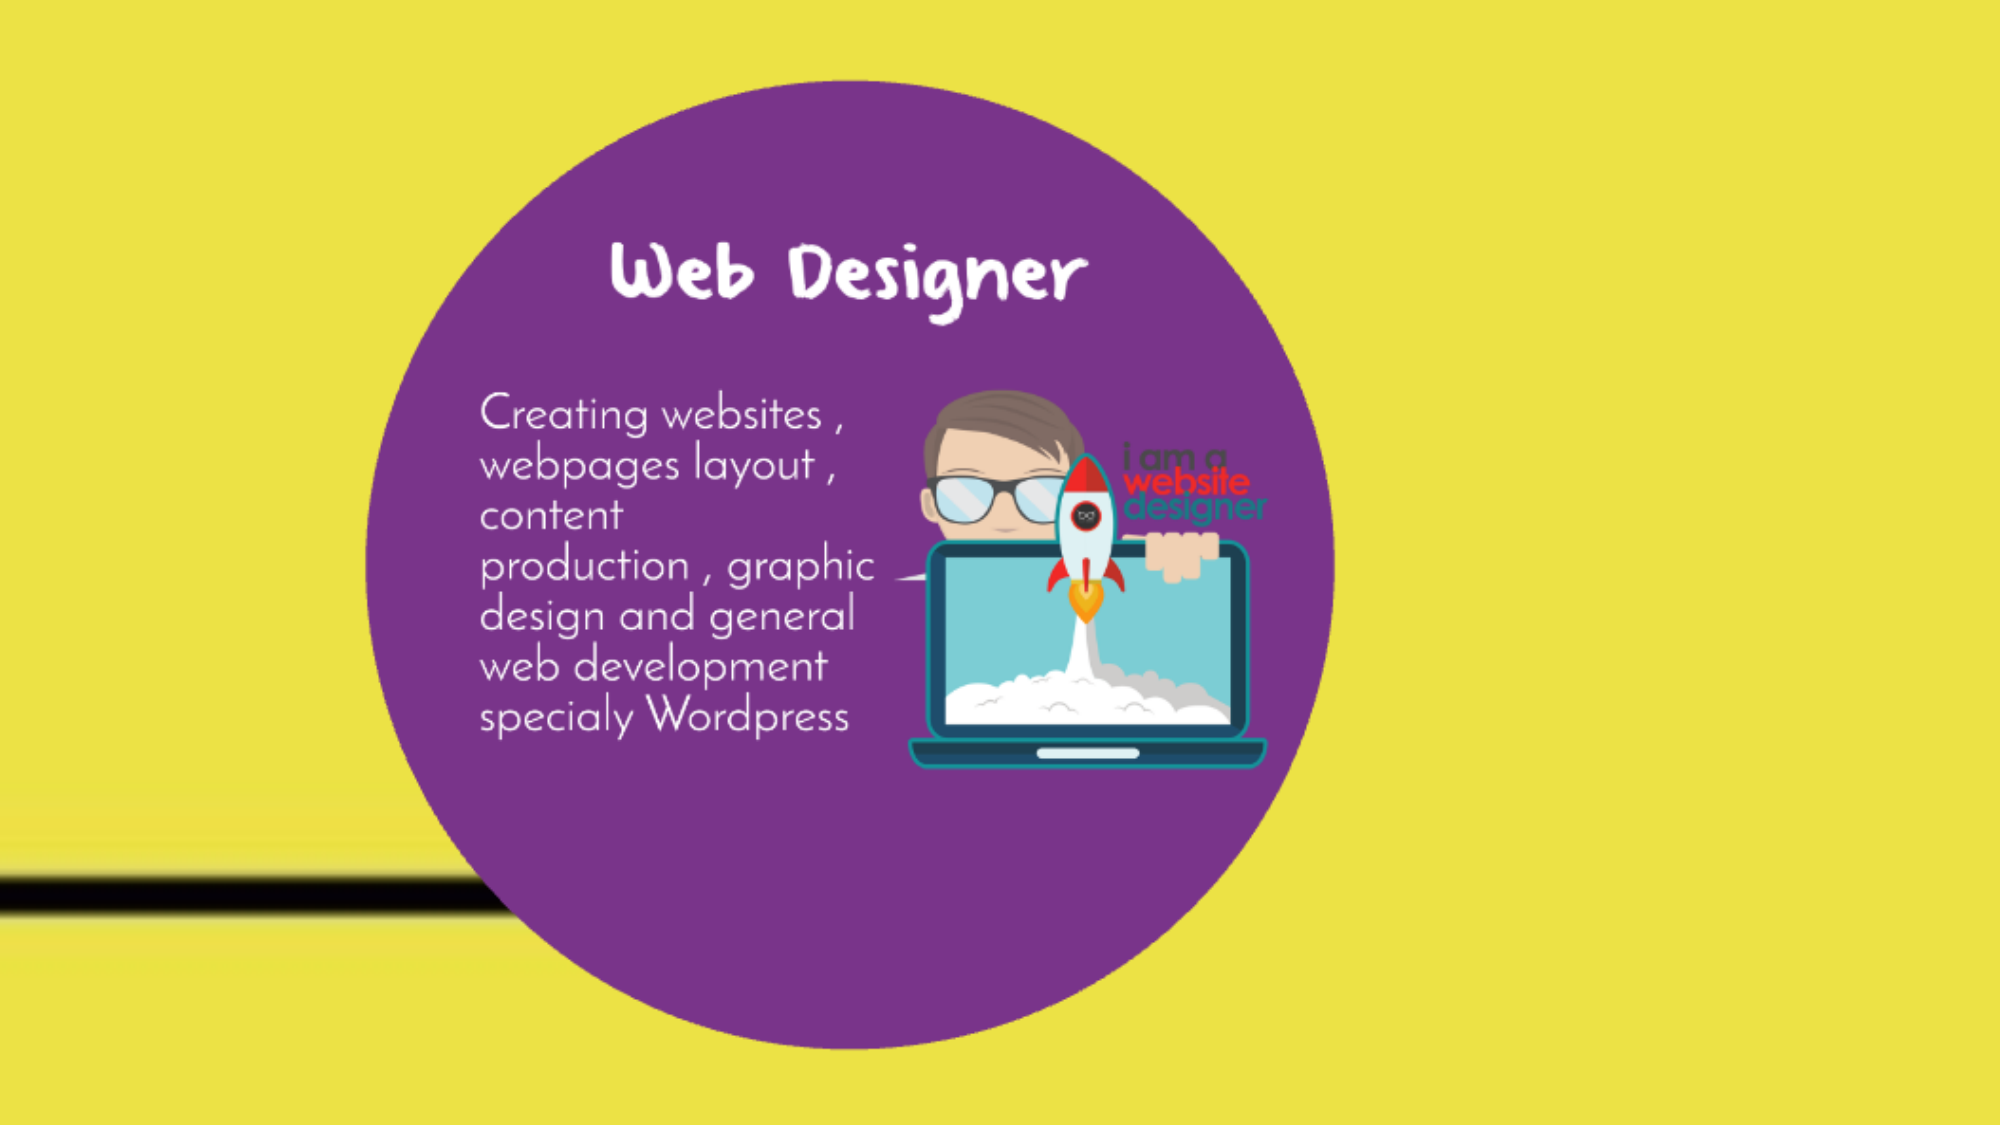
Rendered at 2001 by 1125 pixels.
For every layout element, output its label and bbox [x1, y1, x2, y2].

picture [0, 71, 1667, 1054]
